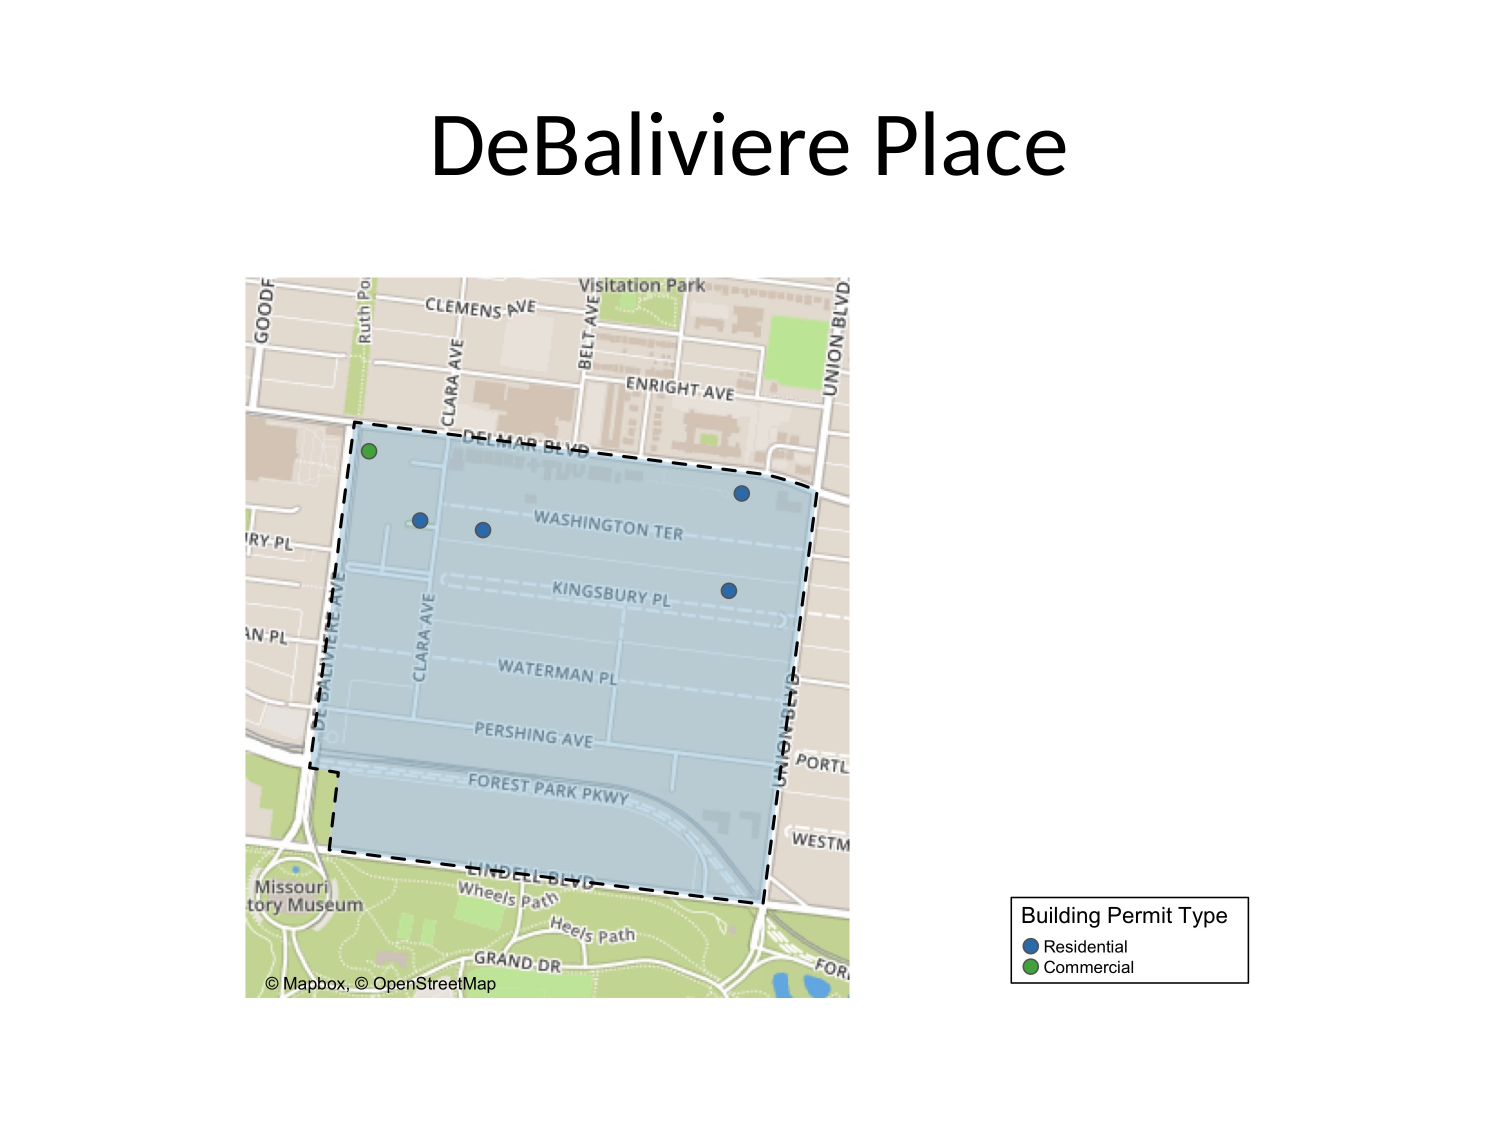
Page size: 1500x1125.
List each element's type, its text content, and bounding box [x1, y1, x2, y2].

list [74, 262, 1426, 1013]
title DeBaliviere Place [75, 45, 1425, 233]
